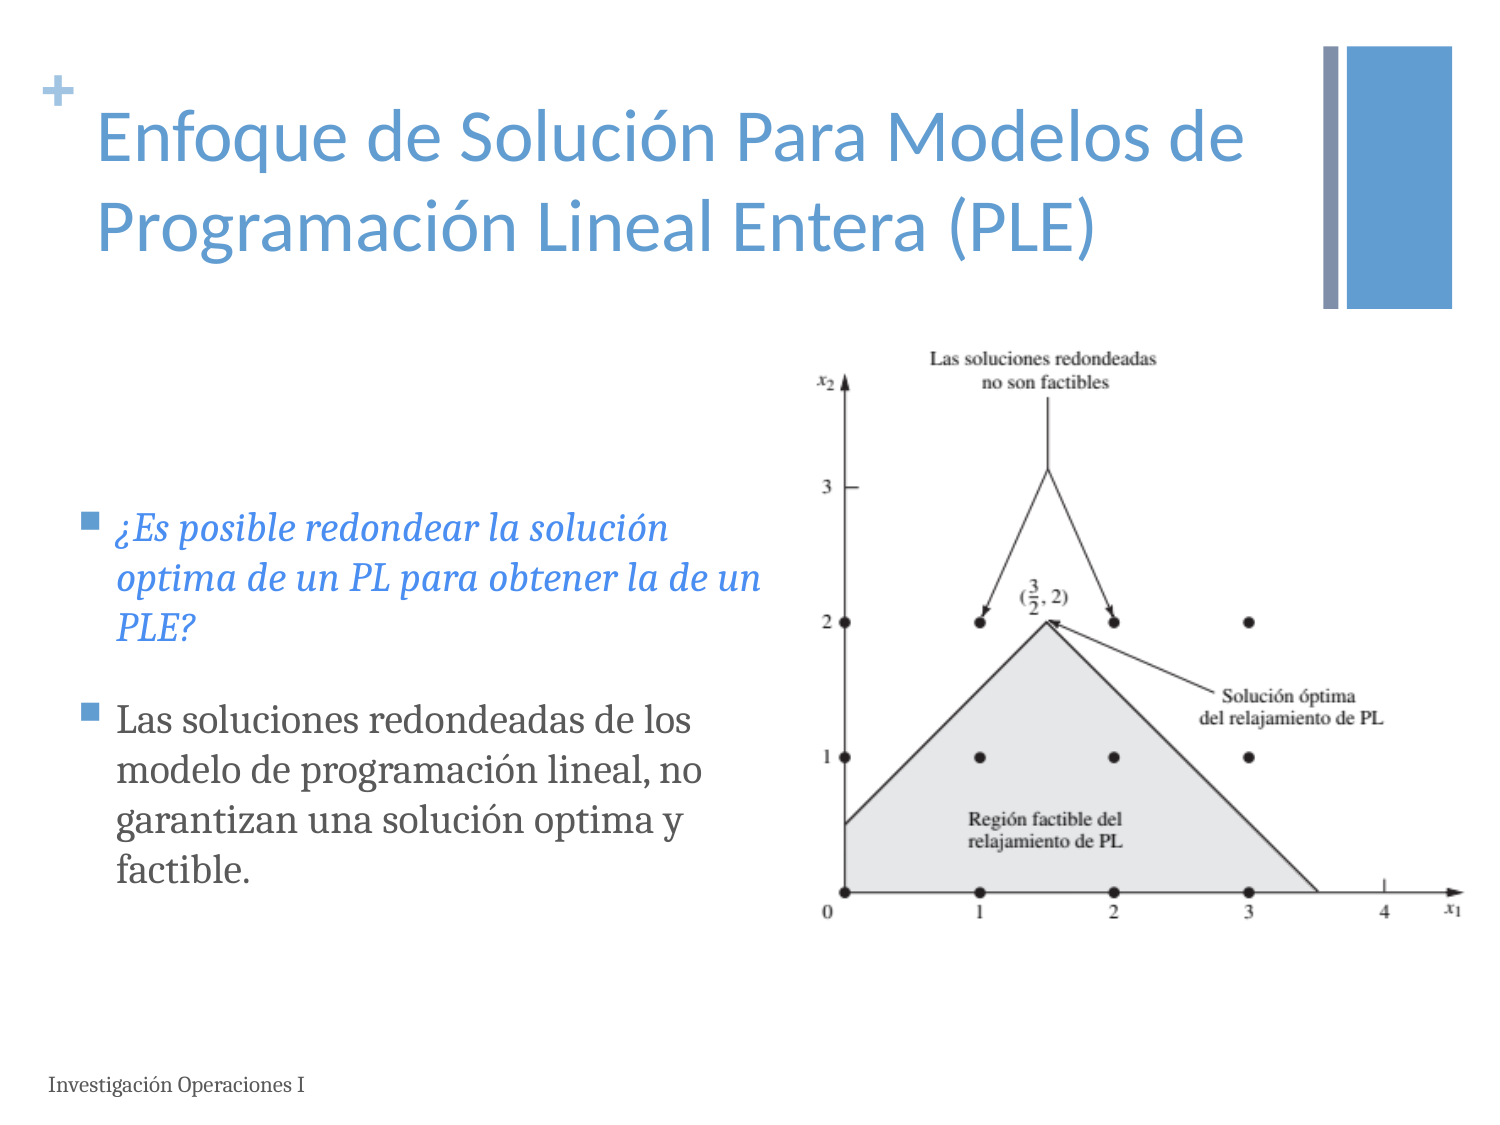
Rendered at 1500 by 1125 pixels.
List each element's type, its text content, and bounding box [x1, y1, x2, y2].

title Enfoque de Solución Para Modelos de Programación Lineal Entera (PLE) [81, 79, 1322, 263]
list ¿Es posible redondear la solución optima de un PL para obtener la de un PLE? Las soluciones redondeadas de los modelo de programación lineal, no garantizan una solución optima y factible. [63, 492, 779, 722]
footer Investigación Operaciones I [33, 1053, 1038, 1114]
picture [801, 334, 1500, 938]
